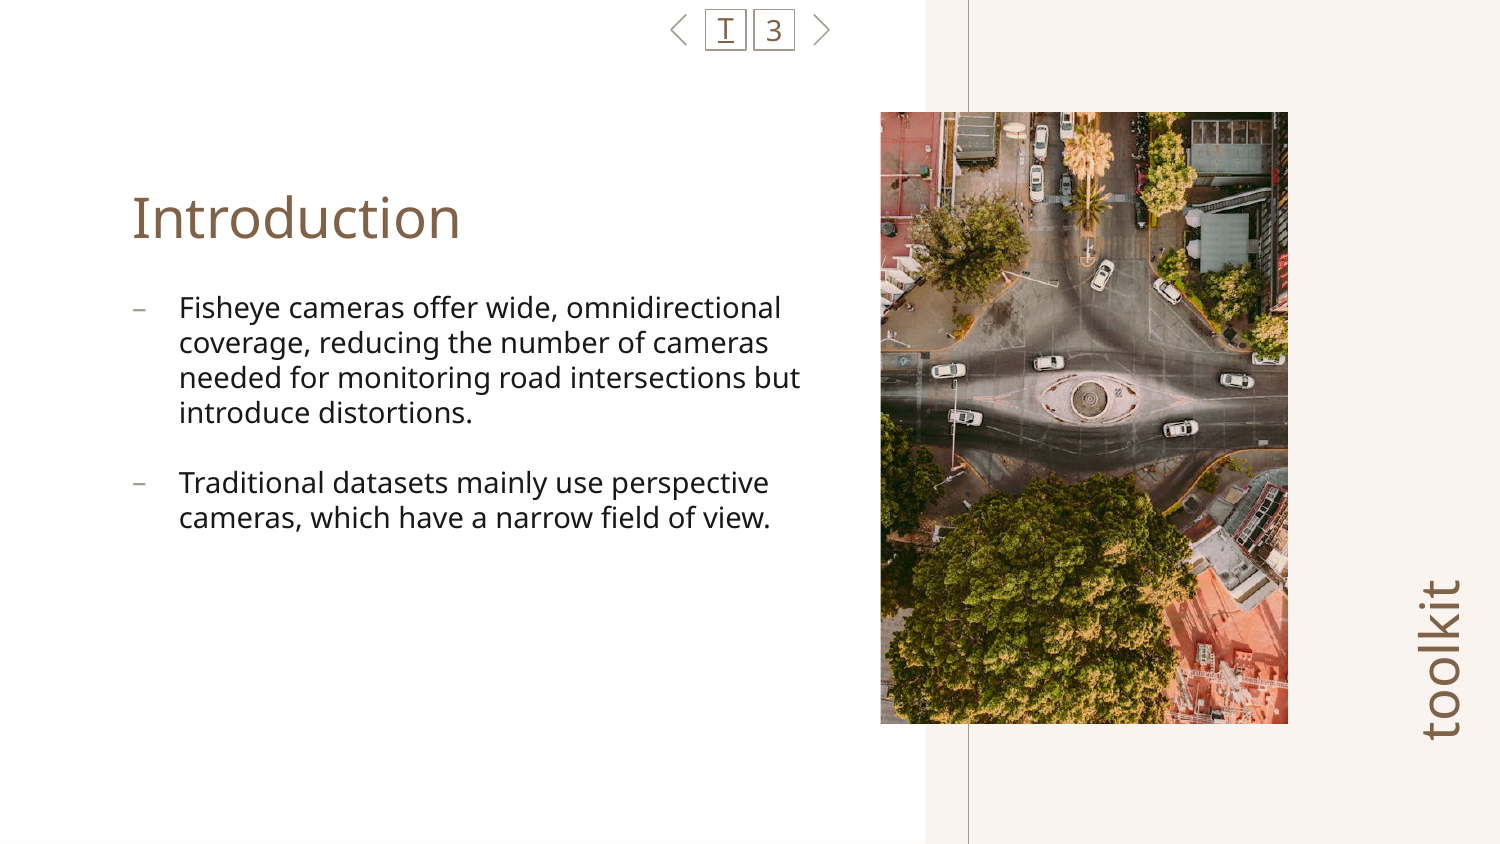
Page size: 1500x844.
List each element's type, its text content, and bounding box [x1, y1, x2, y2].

text_box toolkit [1382, 483, 1493, 757]
title Introduction [116, 167, 867, 260]
list Fisheye cameras offer wide, omnidirectional coverage, reducing the number of cameras needed for monitoring road intersections but introduce distortions. Traditional datasets mainly use perspective cameras, which have a narrow field of view. [116, 274, 867, 713]
text_box 3 [753, 9, 795, 50]
picture [880, 111, 1289, 724]
text_box T [705, 9, 746, 50]
